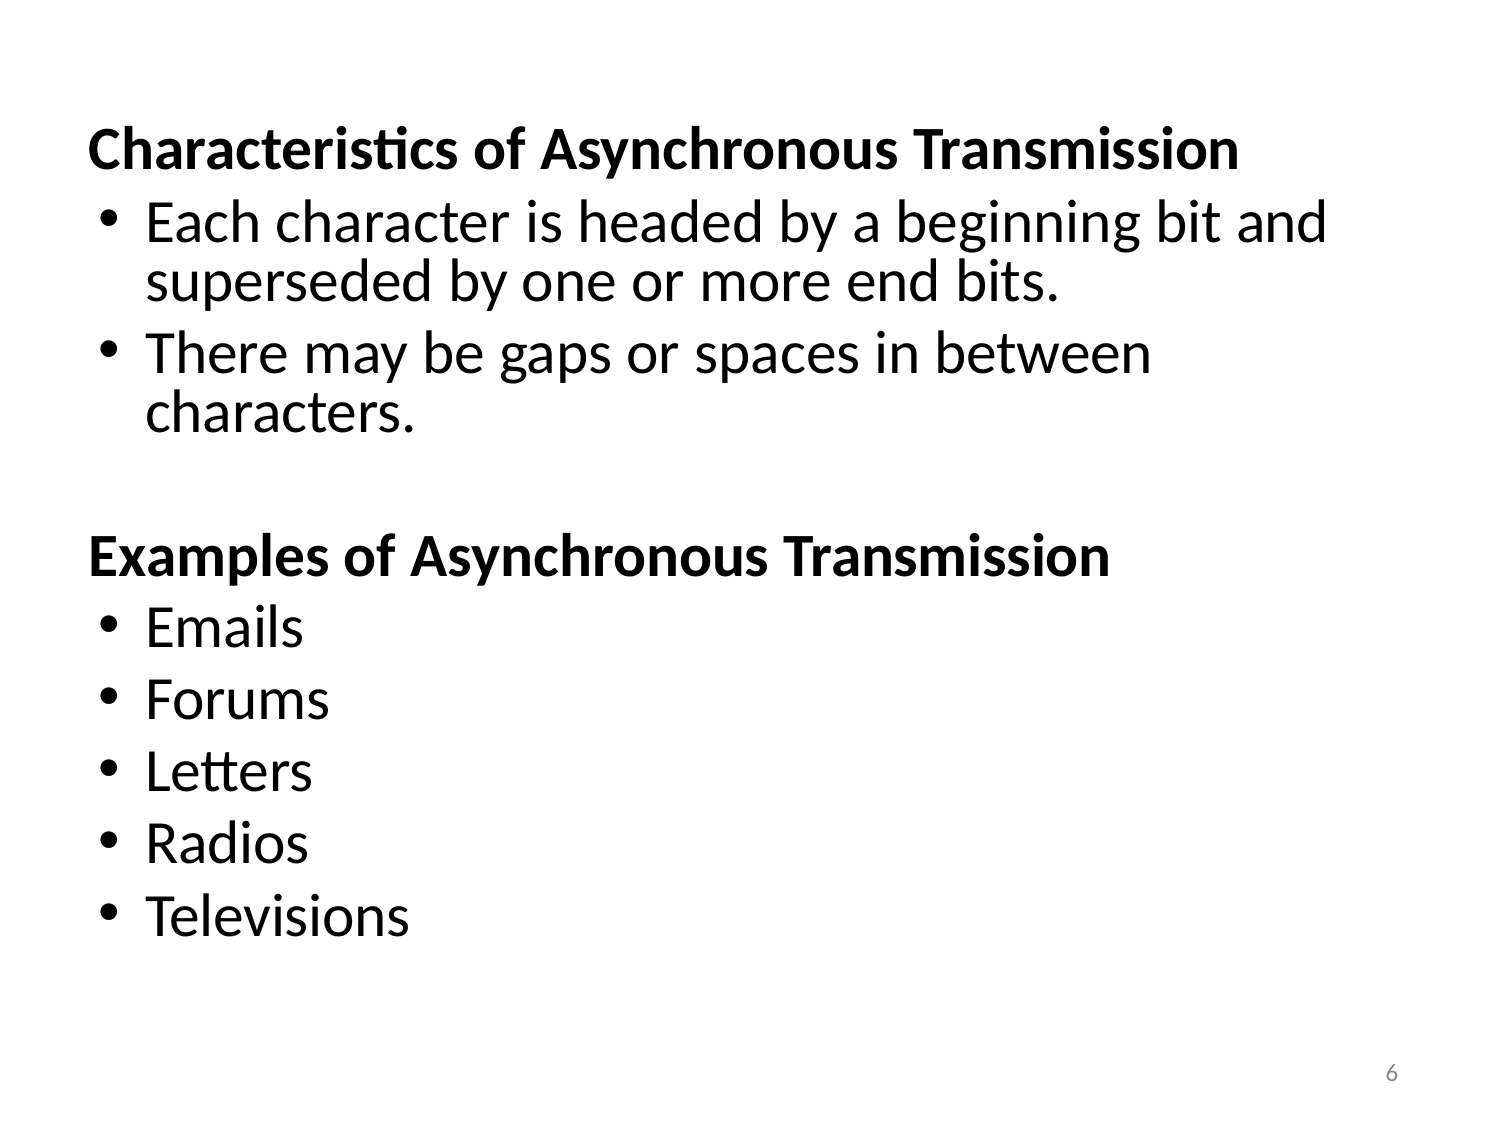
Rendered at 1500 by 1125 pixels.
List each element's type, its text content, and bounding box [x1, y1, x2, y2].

text_box Characteristics of Asynchronous Transmission Each character is headed by a beginning bit and superseded by one or more end bits. There may be gaps or spaces in between characters. Examples of Asynchronous Transmission Emails Forums Letters Radios Televisions [86, 107, 1339, 949]
slide_number 6 [1379, 1060, 1420, 1125]
